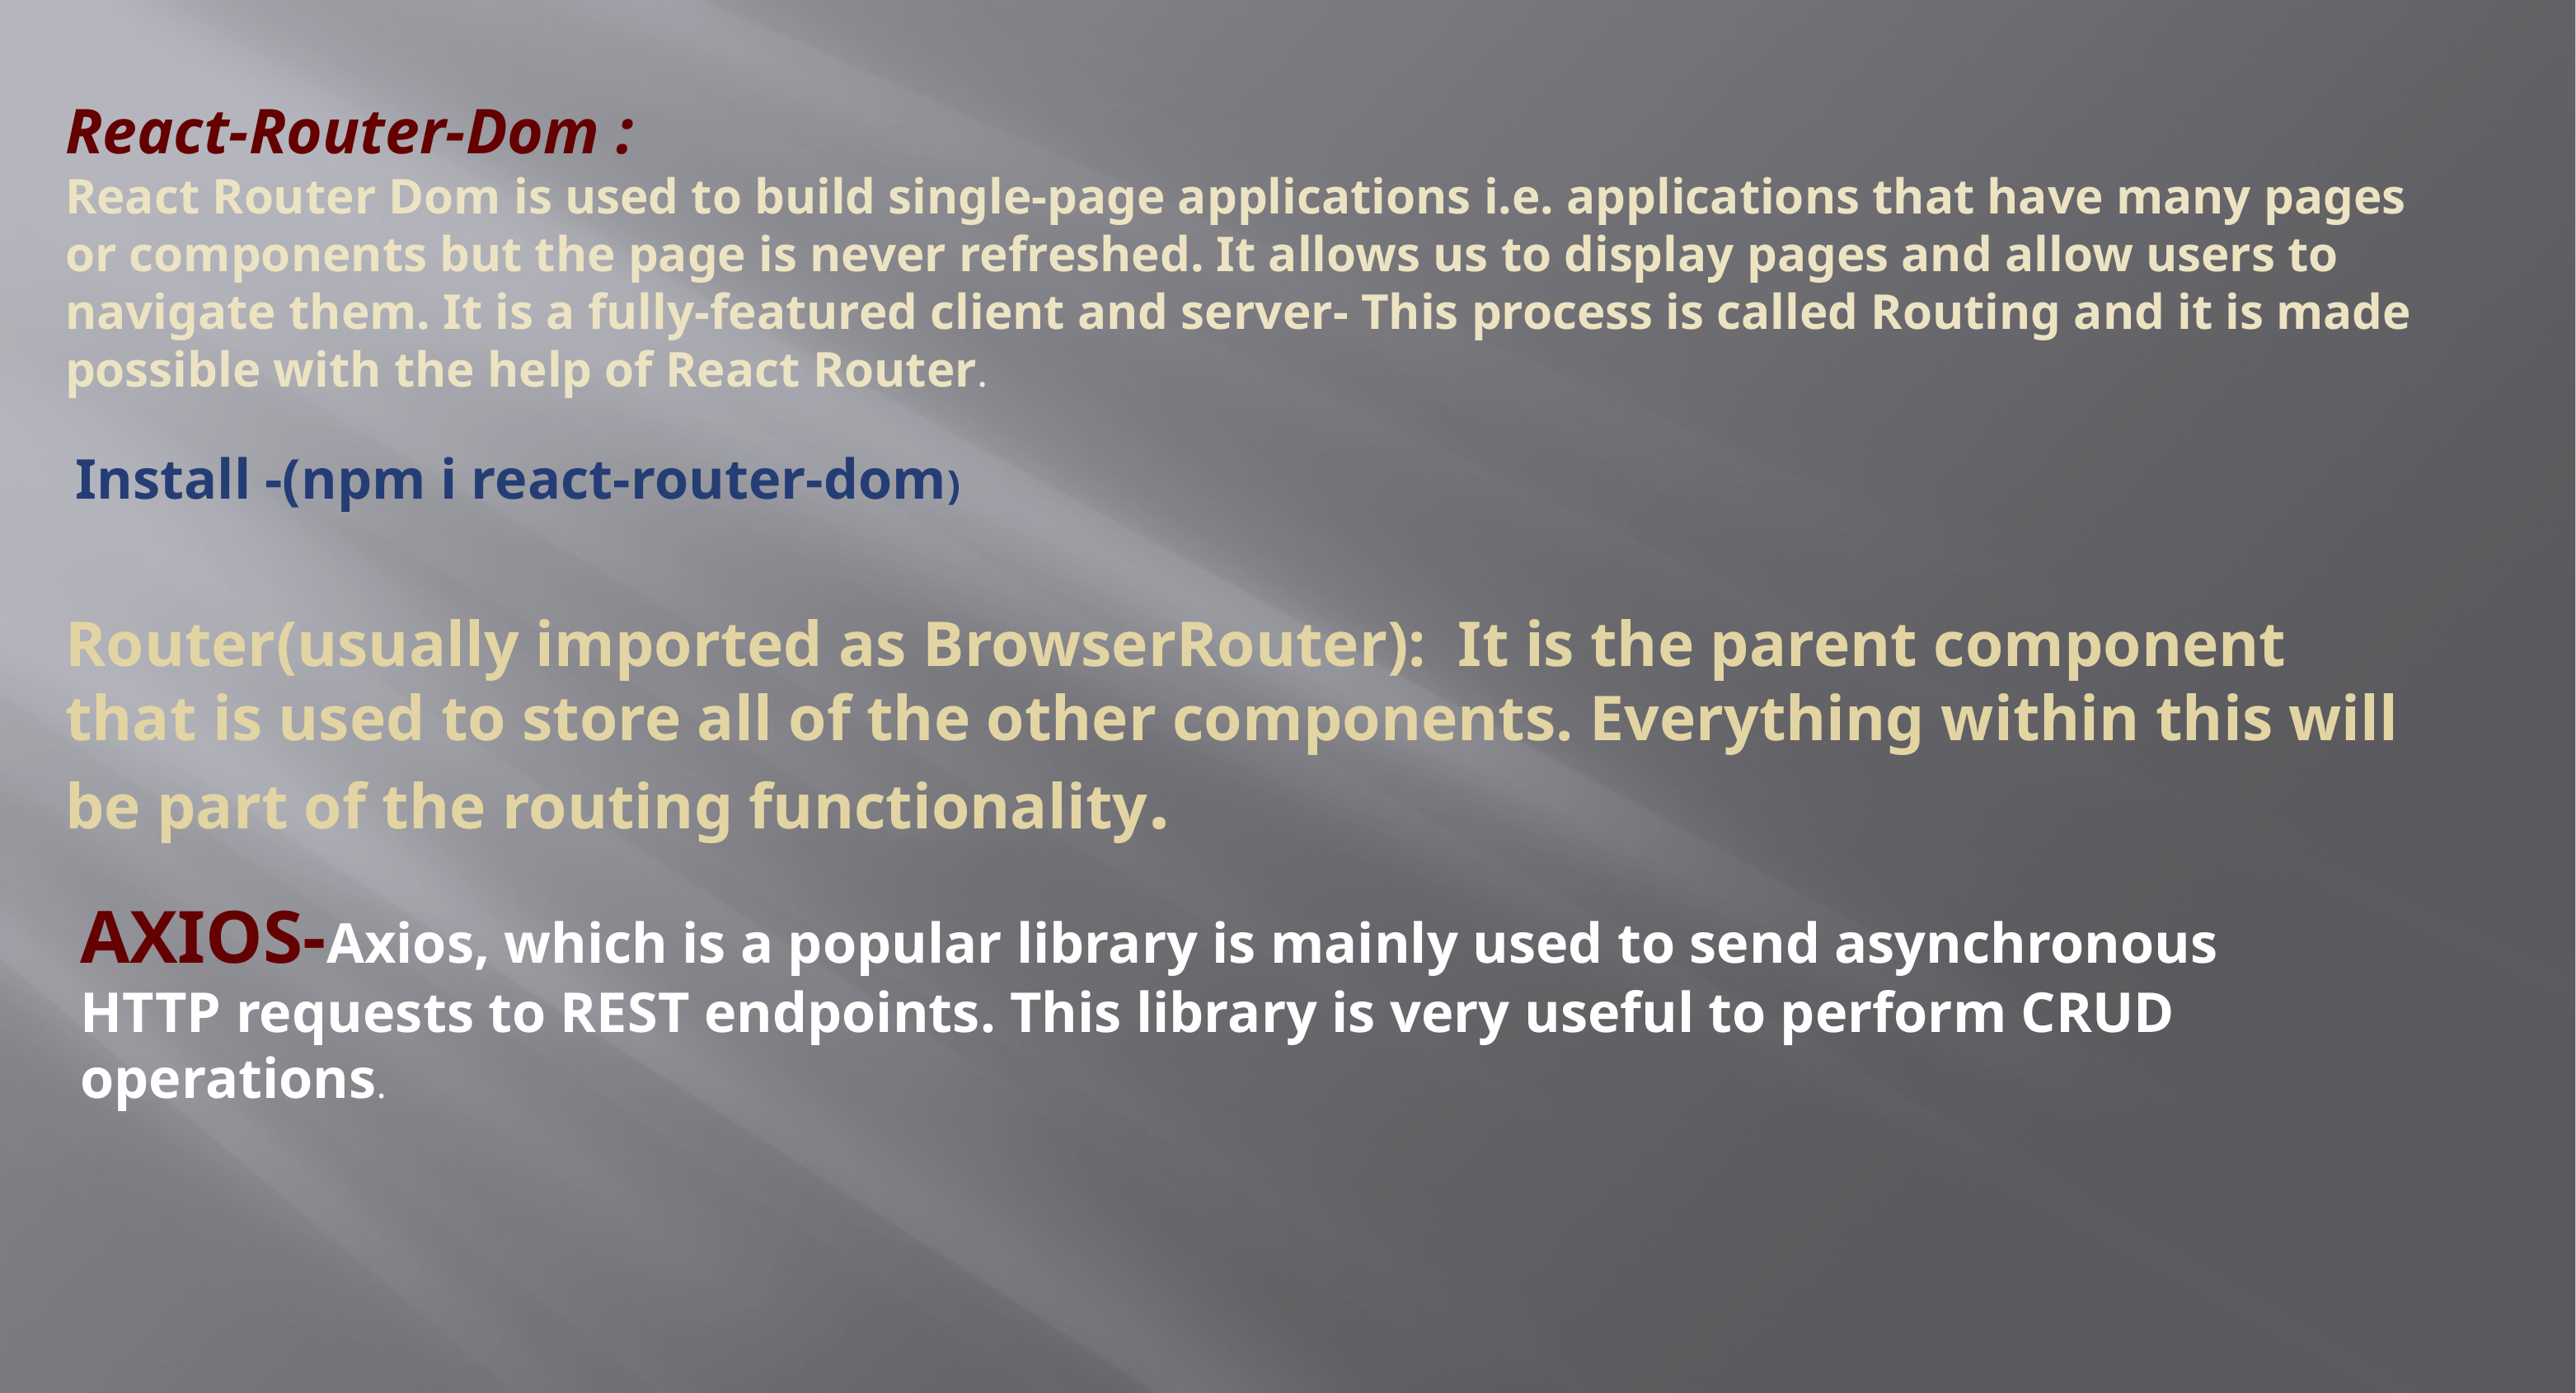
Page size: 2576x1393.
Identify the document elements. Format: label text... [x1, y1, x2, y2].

text_box AXIOS-Axios, which is a popular library is mainly used to send asynchronous HTTP requests to REST endpoints. This library is very useful to perform CRUD operations. [65, 884, 2353, 1117]
subtitle React-Router-Dom : React Router Dom is used to build single-page applications i.e. applications that have many pages or components but the page is never refreshed. It allows us to display pages and allow users to navigate them. It is a fully-featured client and server- This process is called Routing and it is made possible with the help of React Router. Install -(npm i react-router-dom) Router(usually imported as BrowserRouter): It is the parent component that is used to store all of the other components. Everything within this will be part of the routing functionality. [50, 84, 2444, 924]
